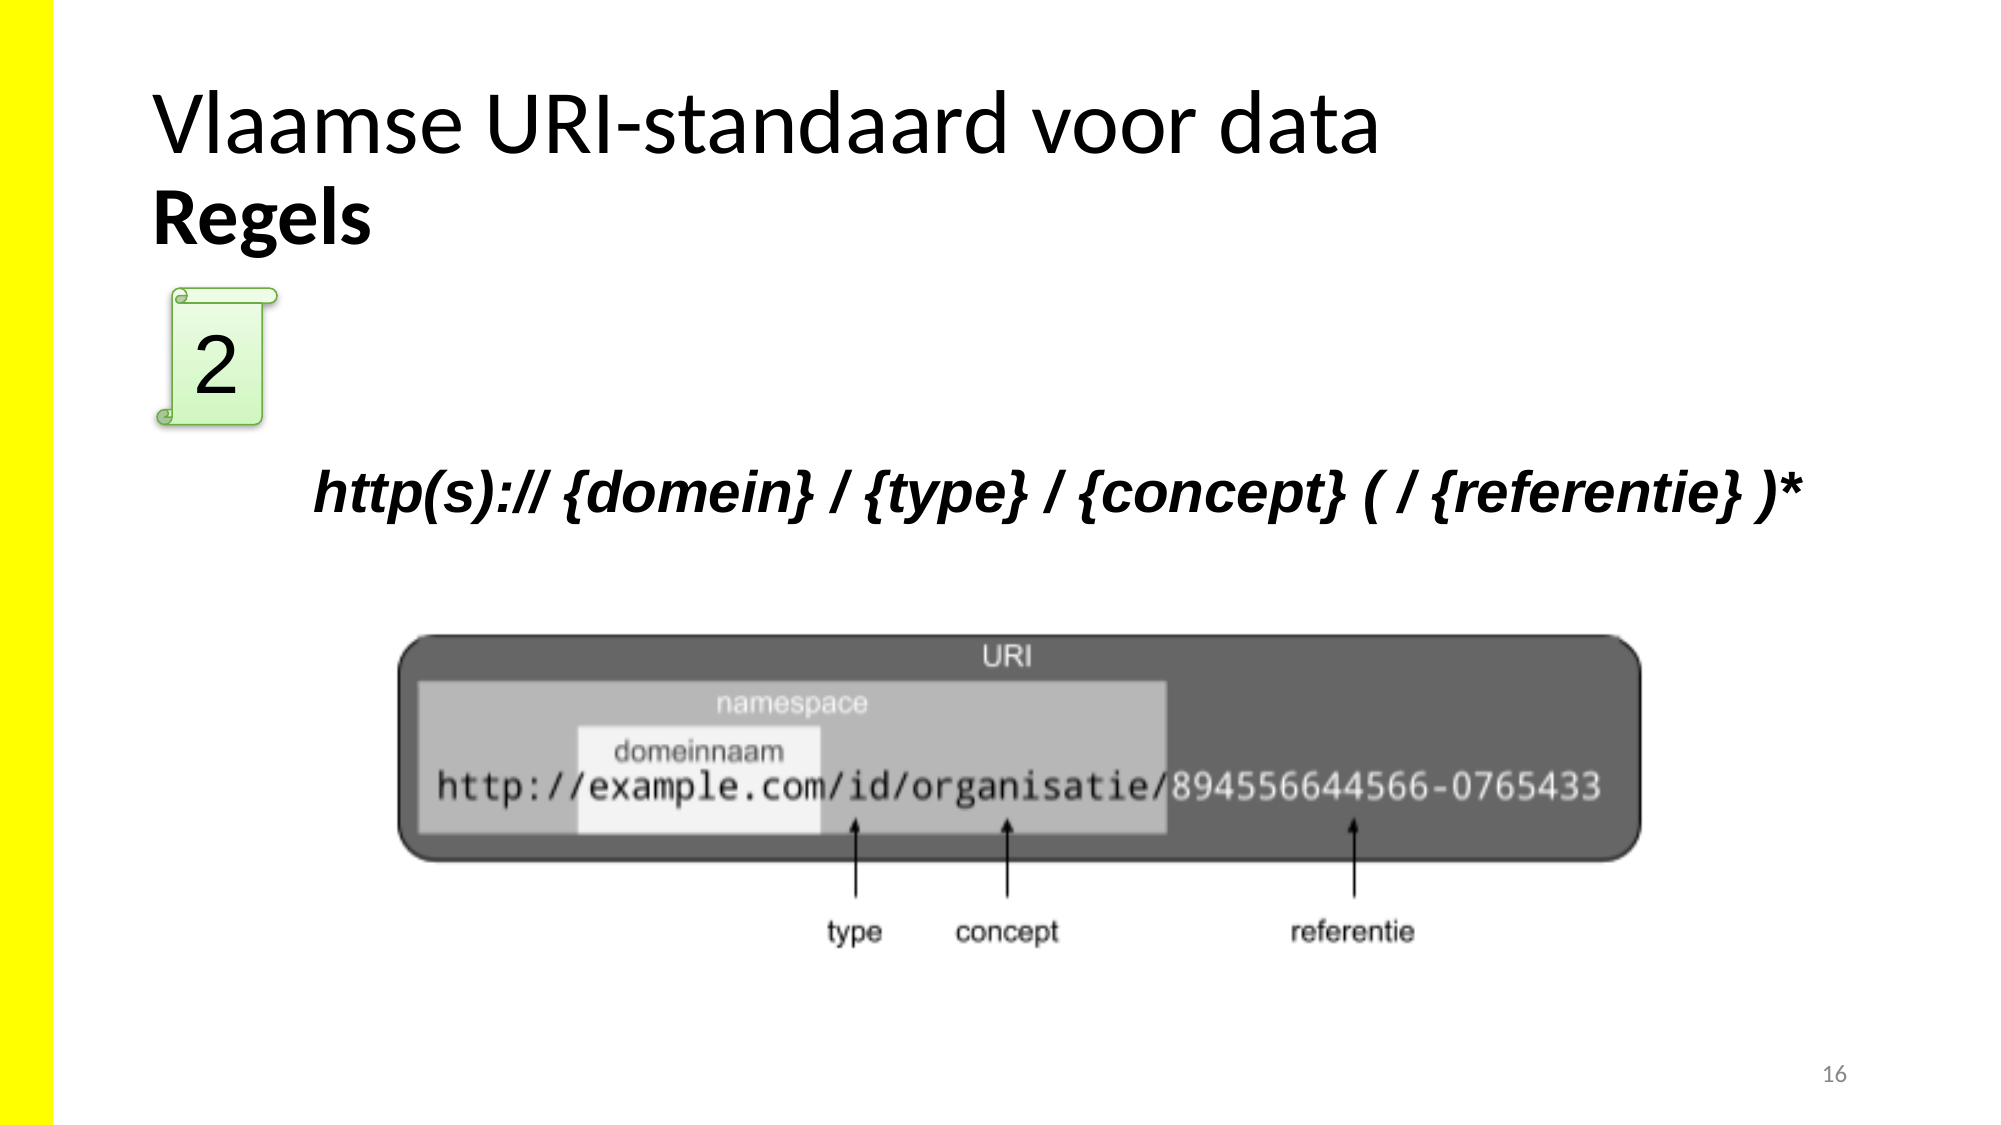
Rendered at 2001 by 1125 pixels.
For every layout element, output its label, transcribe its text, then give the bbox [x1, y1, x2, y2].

picture [391, 623, 1652, 974]
list [137, 299, 1863, 1014]
slide_number 16 [1412, 1042, 1863, 1103]
text_box 2 [156, 287, 278, 426]
title Vlaamse URI-standaard voor data Regels [137, 59, 1863, 278]
text_box http(s):// {domein} / {type} / {concept} ( / {referentie} )* [299, 447, 1863, 532]
